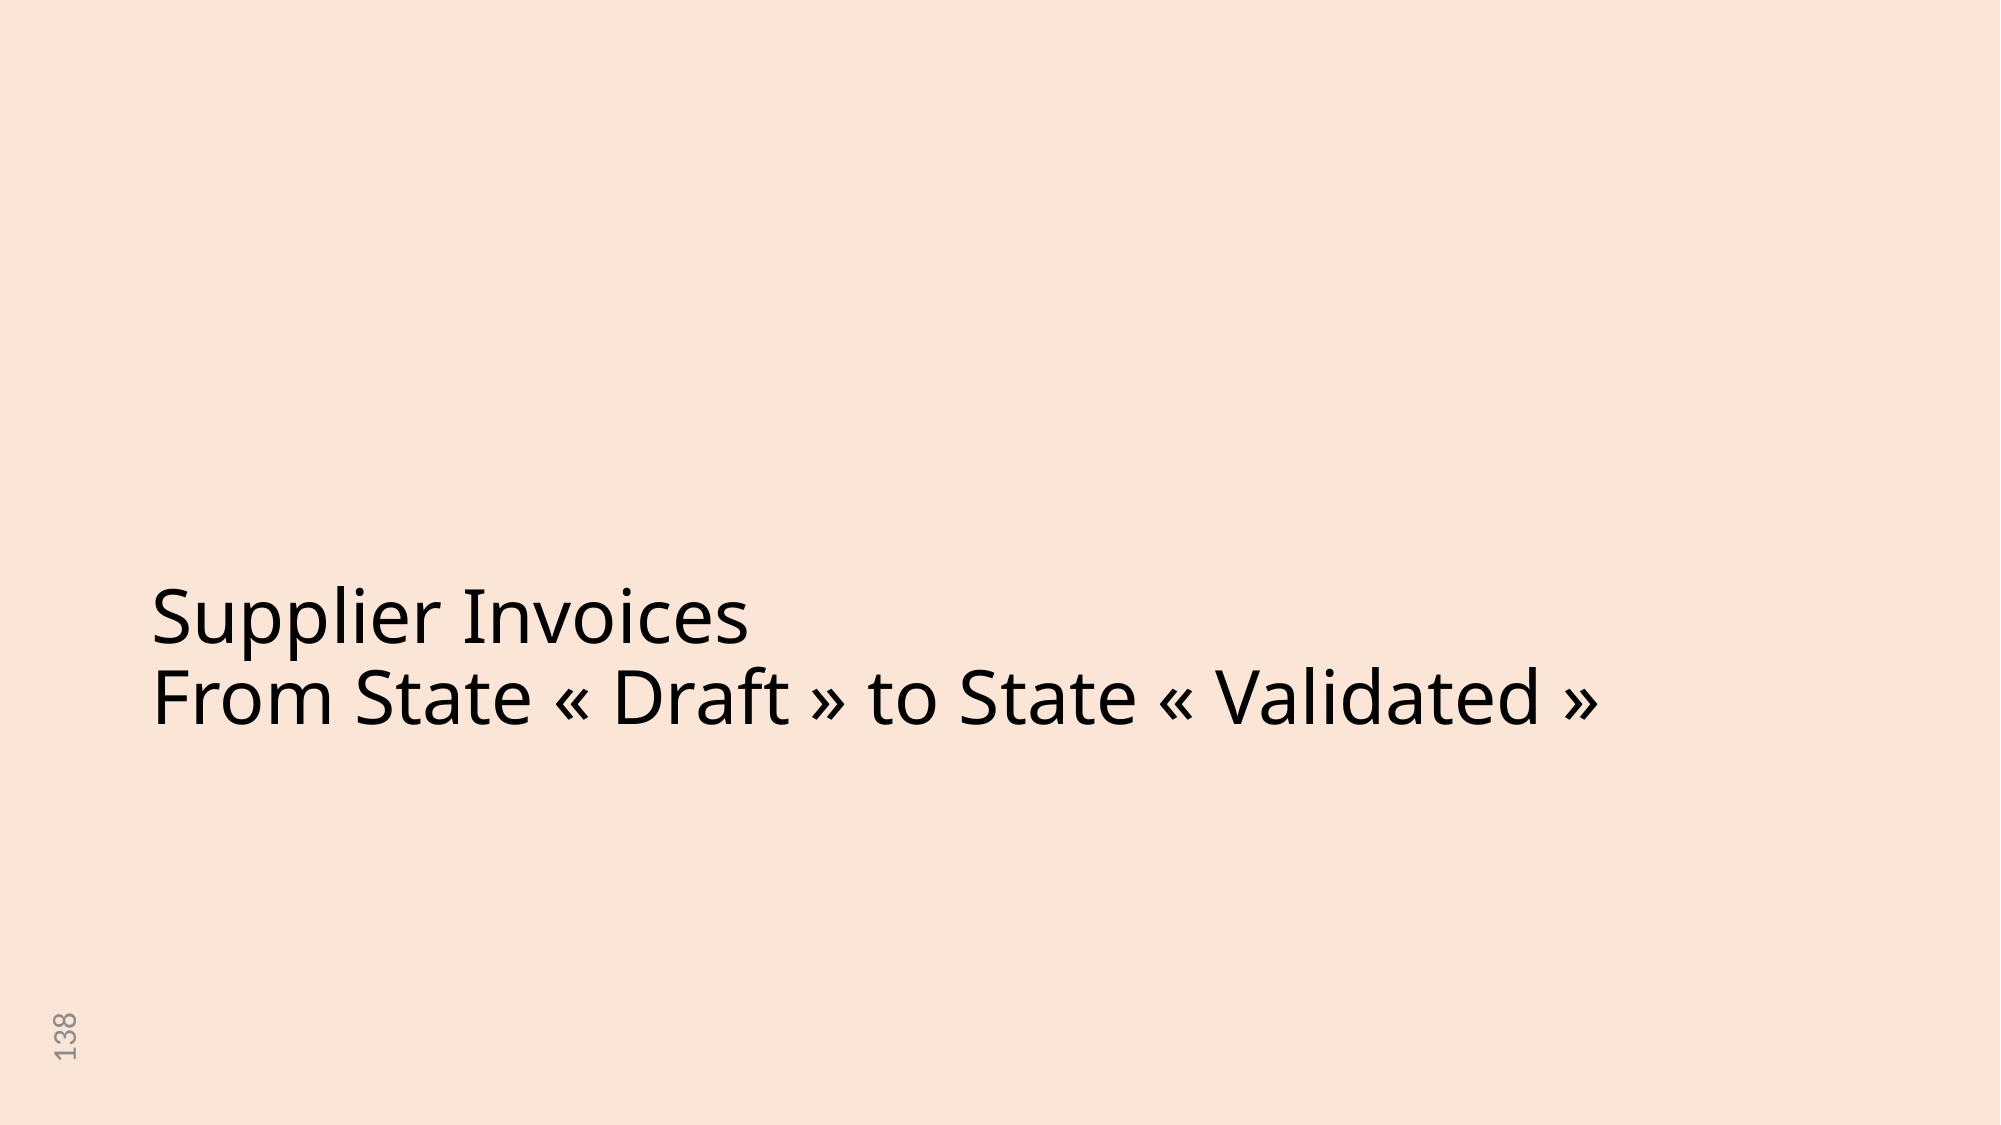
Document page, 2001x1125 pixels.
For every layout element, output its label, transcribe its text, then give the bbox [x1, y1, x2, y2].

slide_number 138 [32, 969, 93, 1108]
title Supplier Invoices From State « Draft » to State « Validated » [136, 280, 1862, 749]
